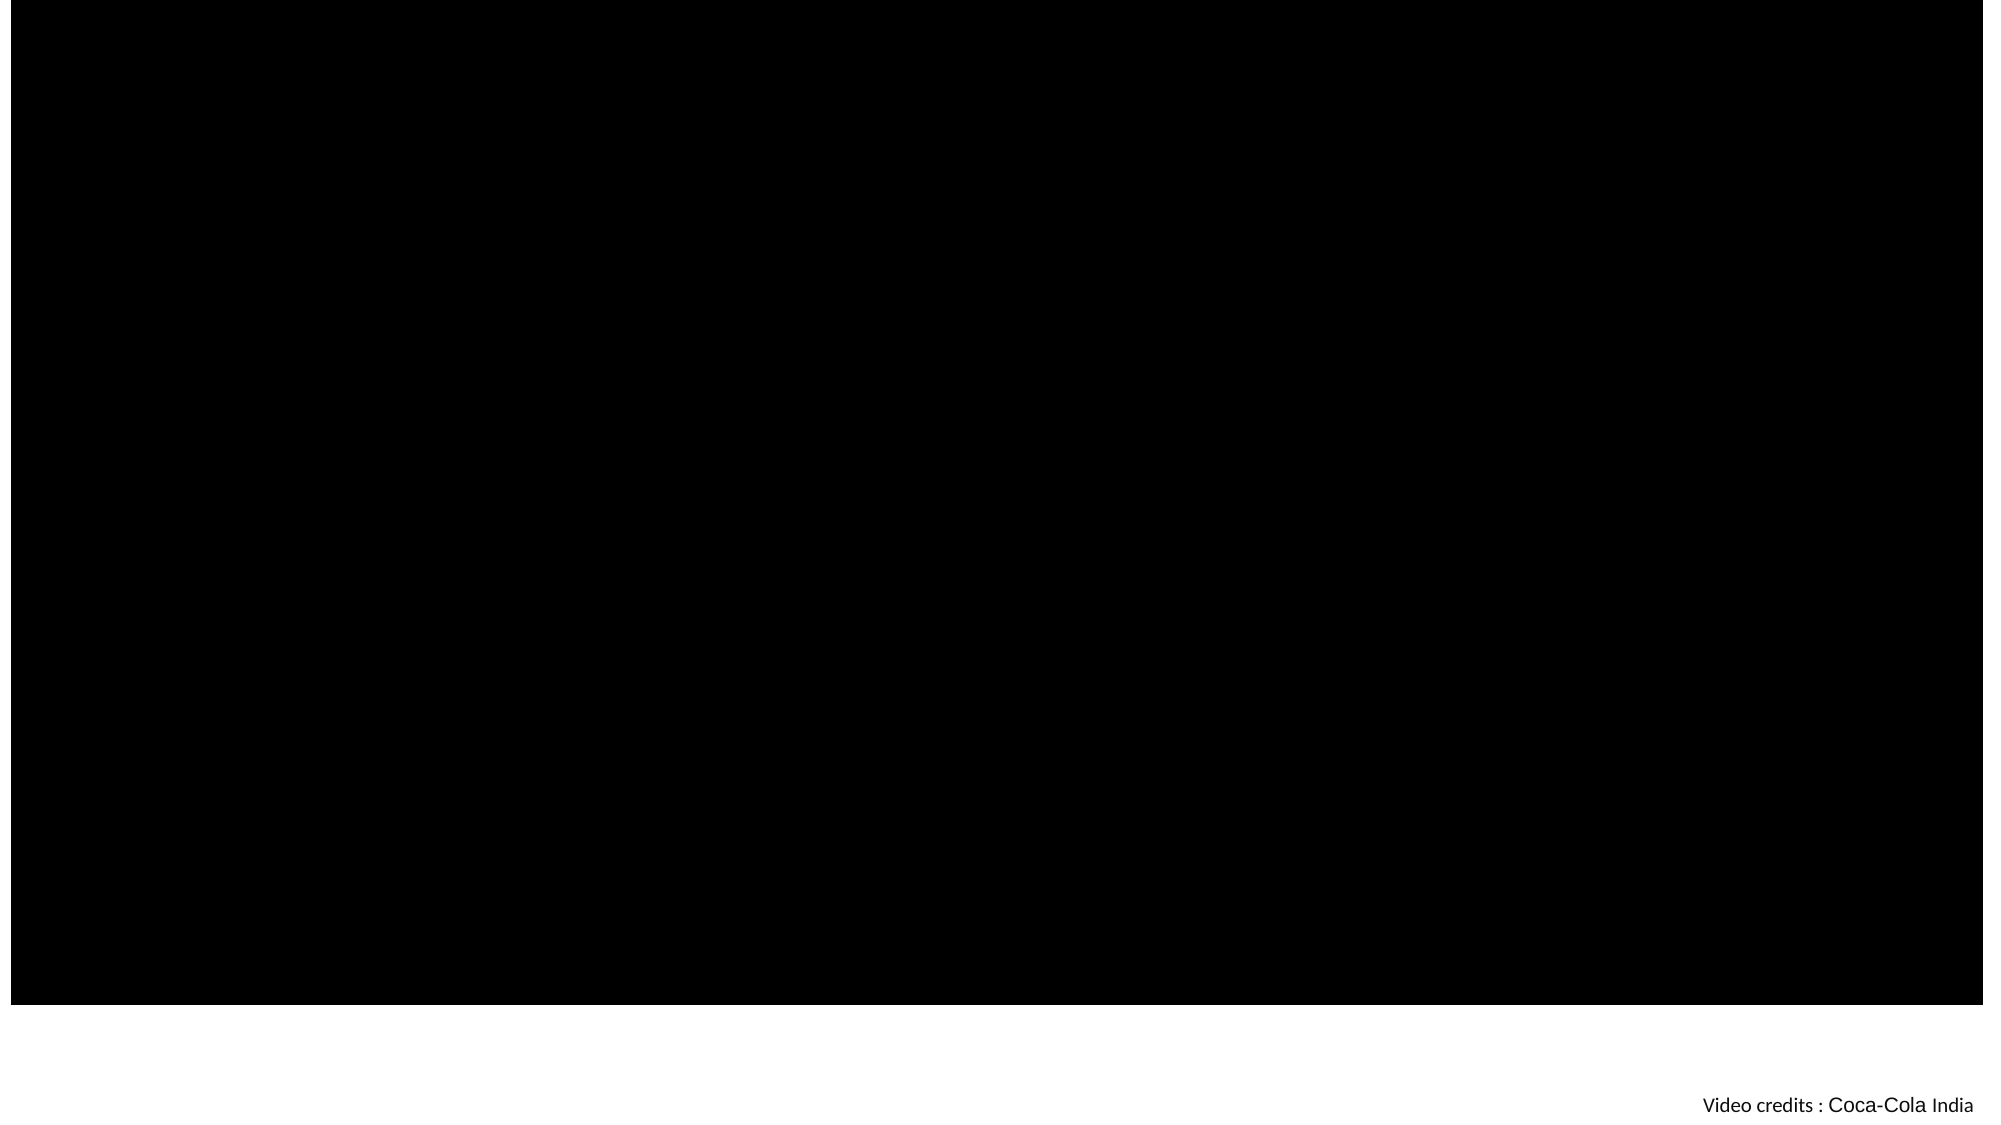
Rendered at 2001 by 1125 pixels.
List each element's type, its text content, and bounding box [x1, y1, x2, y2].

text_box Video credits : Coca-Cola India [1688, 1084, 2000, 1125]
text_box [10, 0, 1984, 1006]
